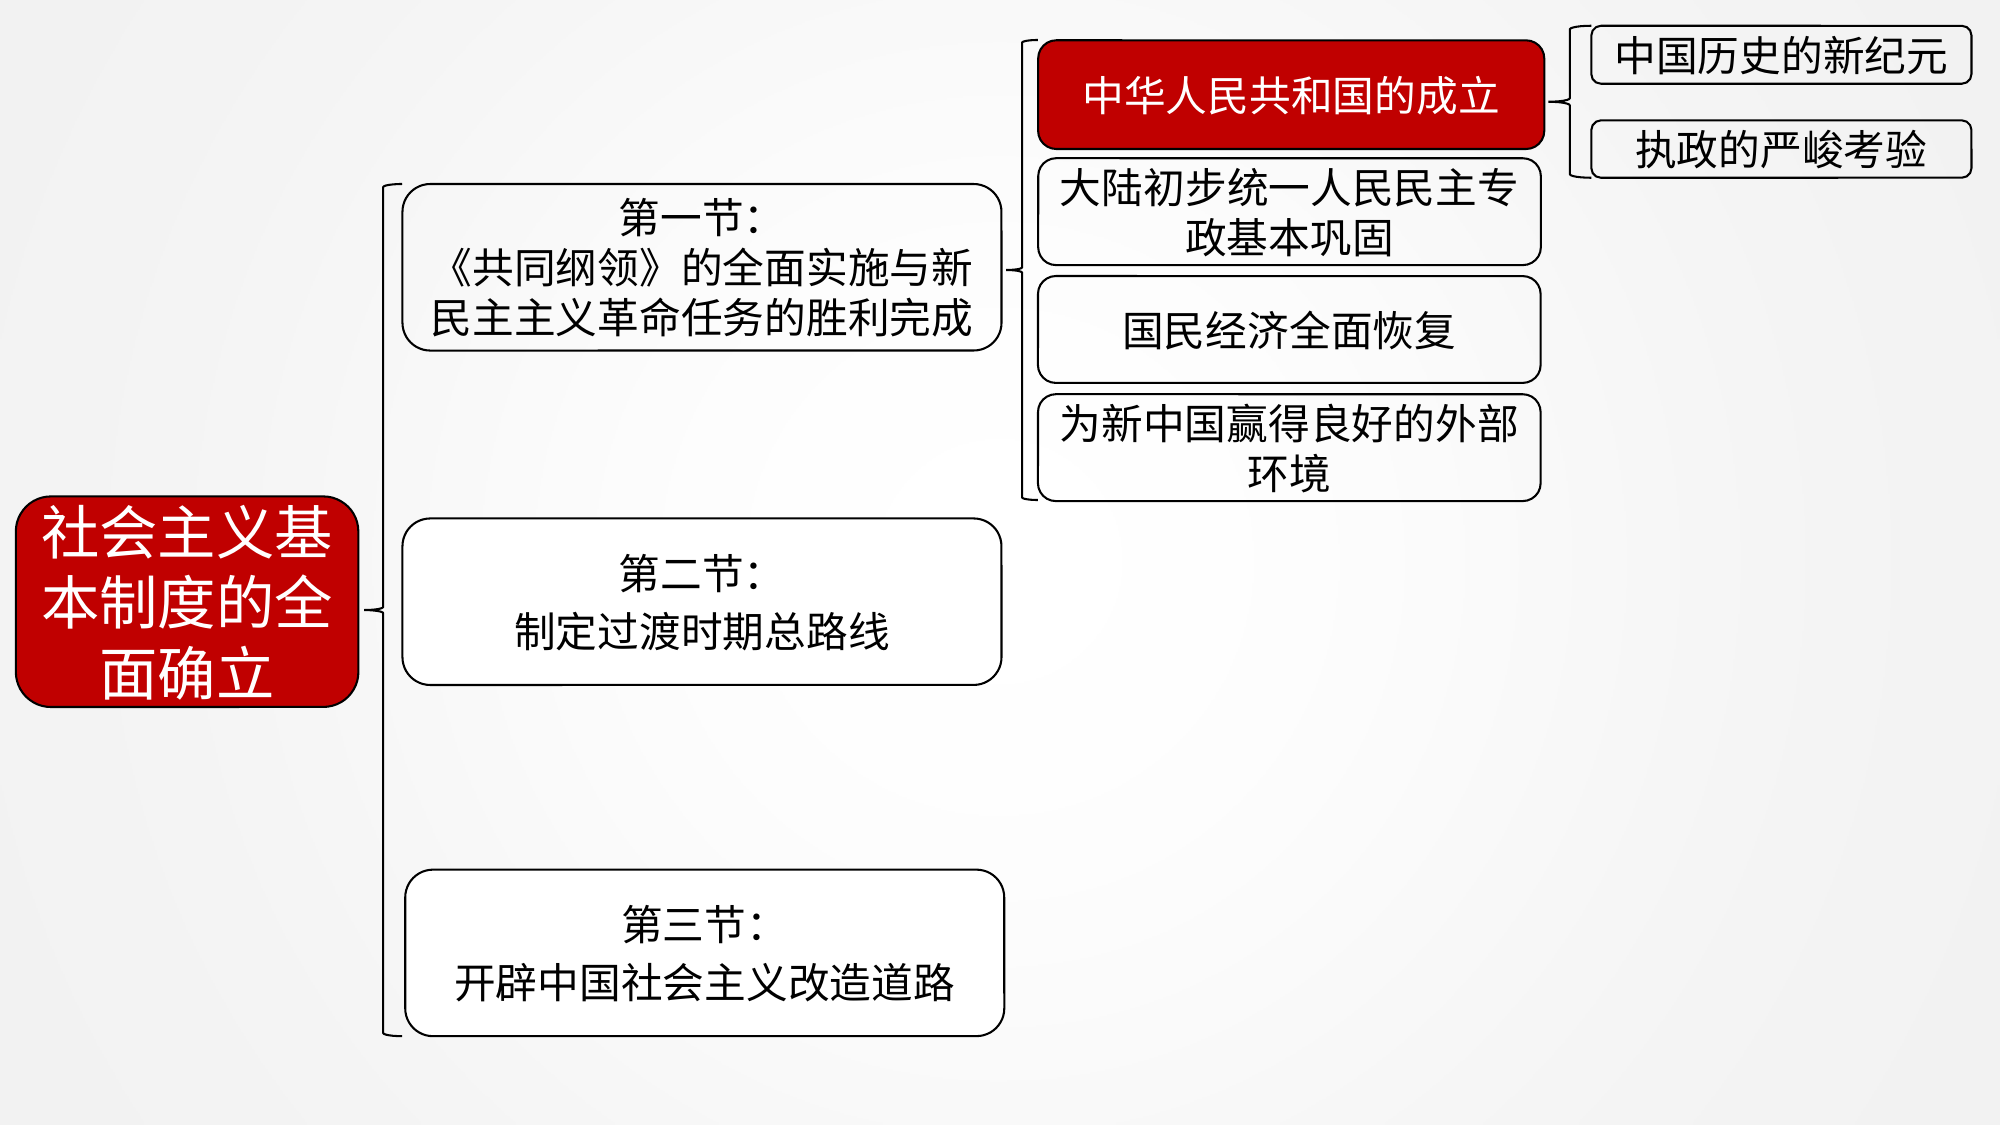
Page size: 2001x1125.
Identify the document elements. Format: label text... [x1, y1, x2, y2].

text_box 第三节： 开辟中国社会主义改造道路 [404, 868, 1006, 1038]
text_box 中华人民共和国的成立 [1037, 39, 1546, 151]
text_box [1548, 24, 1592, 179]
text_box 大陆初步统一人民民主专政基本巩固 [1037, 157, 1542, 267]
text_box 第一节： 《共同纲领》的全面实施与新民主主义革命任务的胜利完成 [401, 182, 1003, 352]
text_box [364, 182, 403, 1038]
text_box 第二节： 制定过渡时期总路线 [401, 517, 1003, 687]
text_box 中国历史的新纪元 [1590, 24, 1973, 85]
text_box [1006, 38, 1038, 502]
text_box 社会主义基本制度的全面确立 [14, 495, 360, 709]
text_box 国民经济全面恢复 [1036, 274, 1542, 384]
picture [0, 0, 2000, 1125]
text_box 为新中国赢得良好的外部环境 [1036, 393, 1542, 503]
text_box 执政的严峻考验 [1590, 119, 1973, 179]
